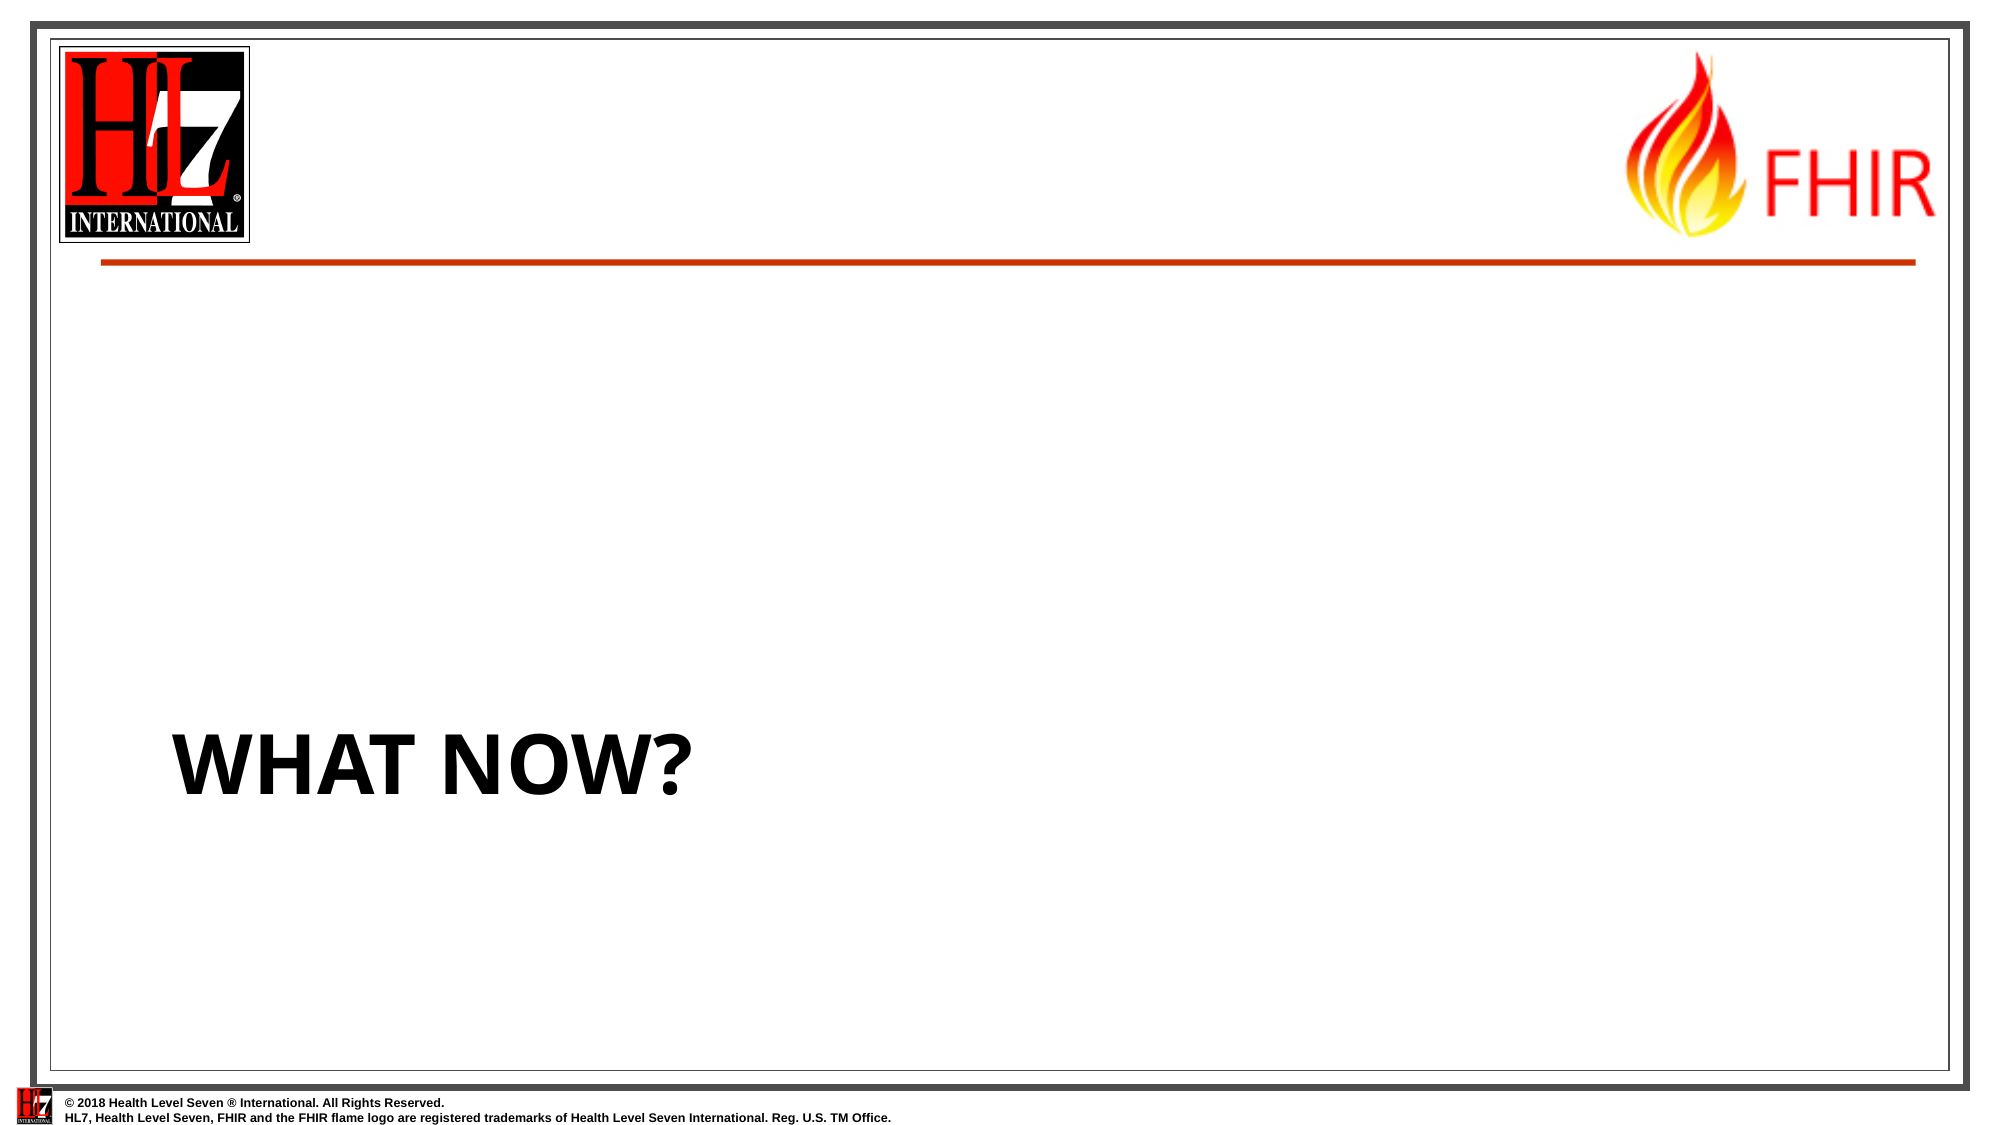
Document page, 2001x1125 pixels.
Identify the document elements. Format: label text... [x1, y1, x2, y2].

picture [1613, 41, 1948, 247]
picture [16, 1087, 53, 1125]
title What now? [157, 722, 1859, 947]
picture [59, 46, 250, 243]
